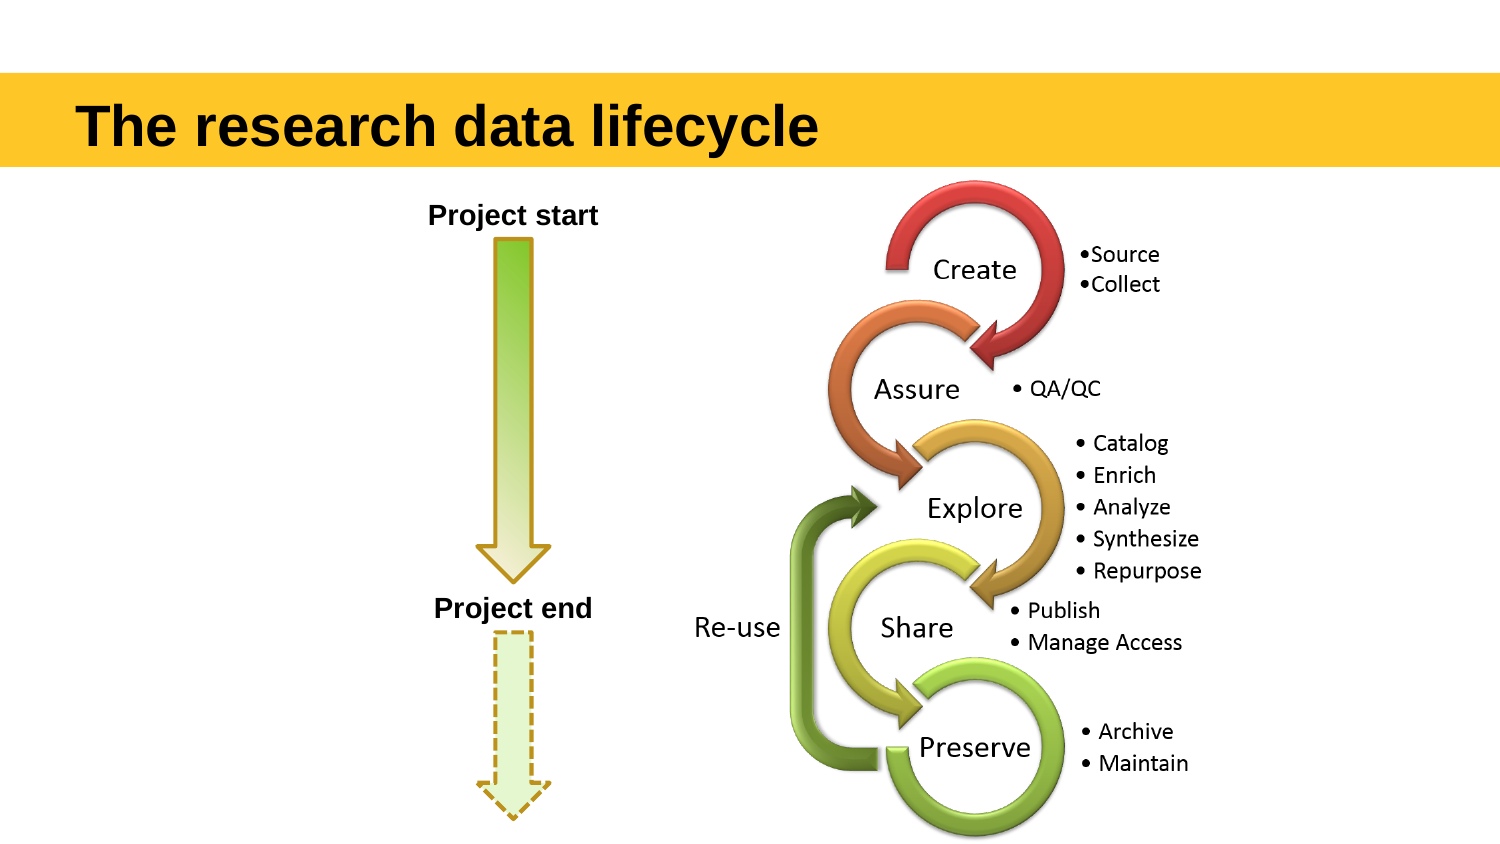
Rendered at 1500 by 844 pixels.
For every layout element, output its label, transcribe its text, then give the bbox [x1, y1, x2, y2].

text_box [475, 630, 552, 822]
text_box Project start [413, 188, 614, 239]
text_box [475, 236, 552, 582]
text_box Project end [418, 582, 608, 633]
picture [673, 166, 1267, 844]
title The research data lifecycle [0, 72, 1500, 167]
